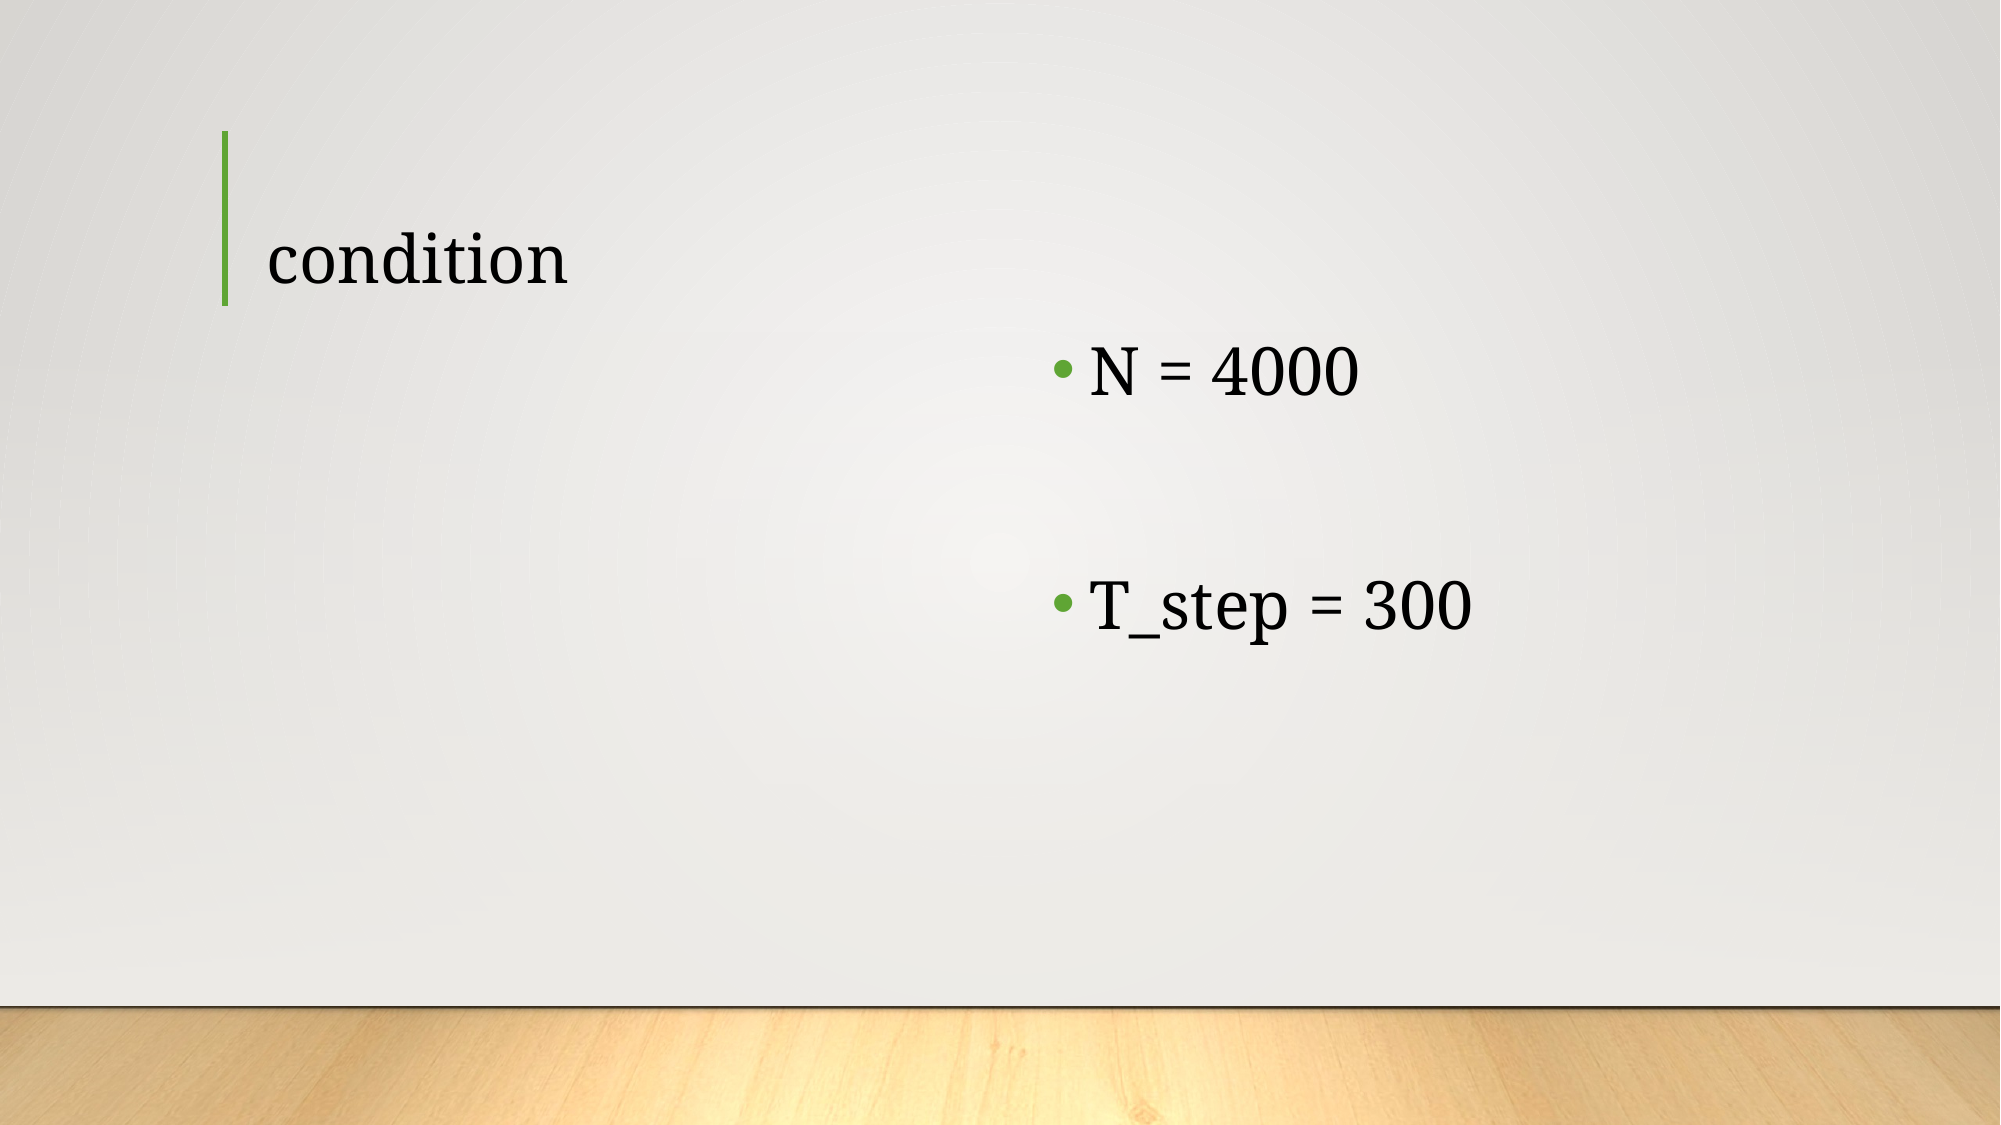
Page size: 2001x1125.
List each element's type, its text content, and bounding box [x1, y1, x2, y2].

picture [0, 1006, 2000, 1125]
title condition [251, 131, 1814, 306]
